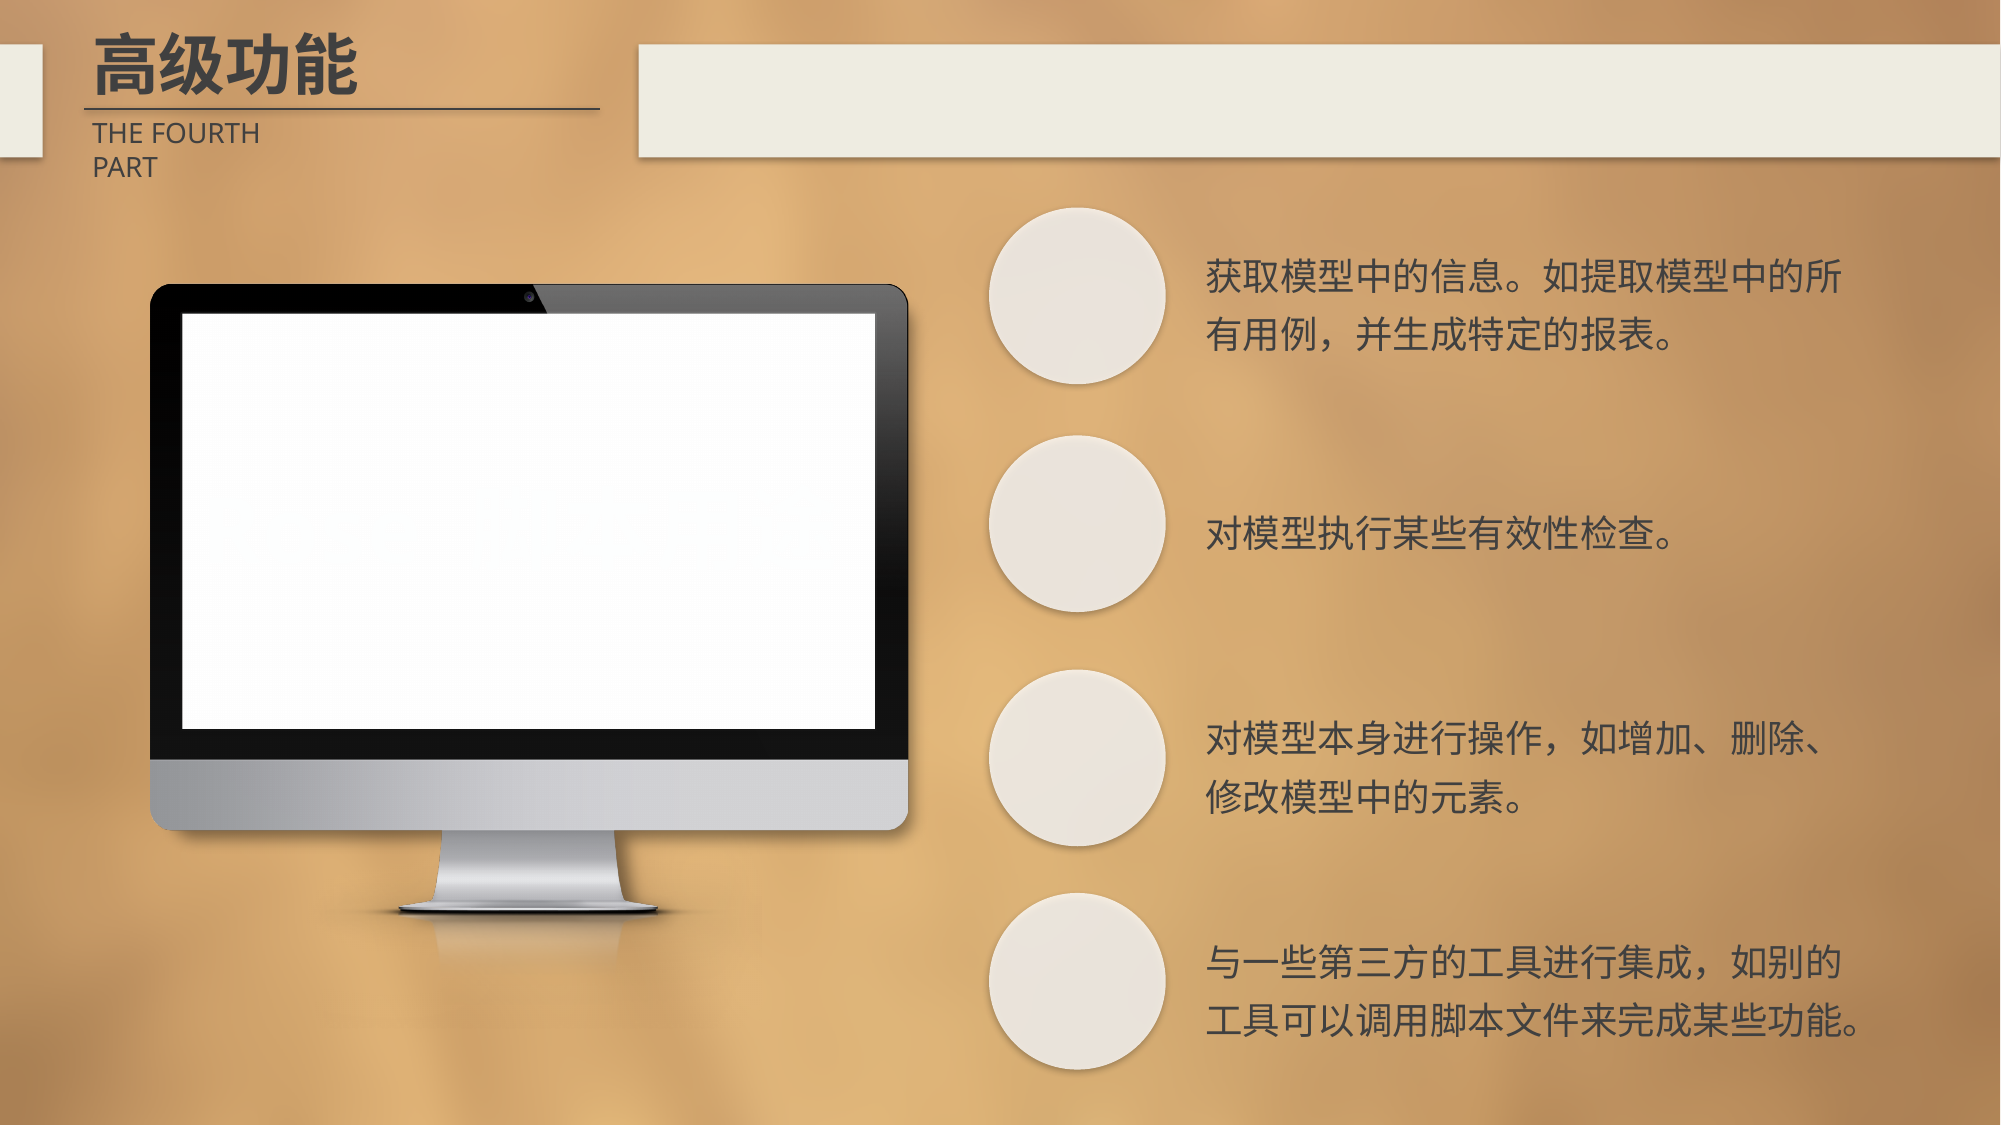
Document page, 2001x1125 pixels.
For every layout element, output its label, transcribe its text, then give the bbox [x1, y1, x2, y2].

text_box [988, 892, 1885, 1070]
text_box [988, 207, 1885, 385]
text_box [988, 669, 1885, 847]
list 高级功能 [77, 15, 629, 112]
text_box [988, 435, 1885, 613]
picture [0, 0, 2001, 1125]
list THE FOURTH PART [77, 108, 341, 158]
